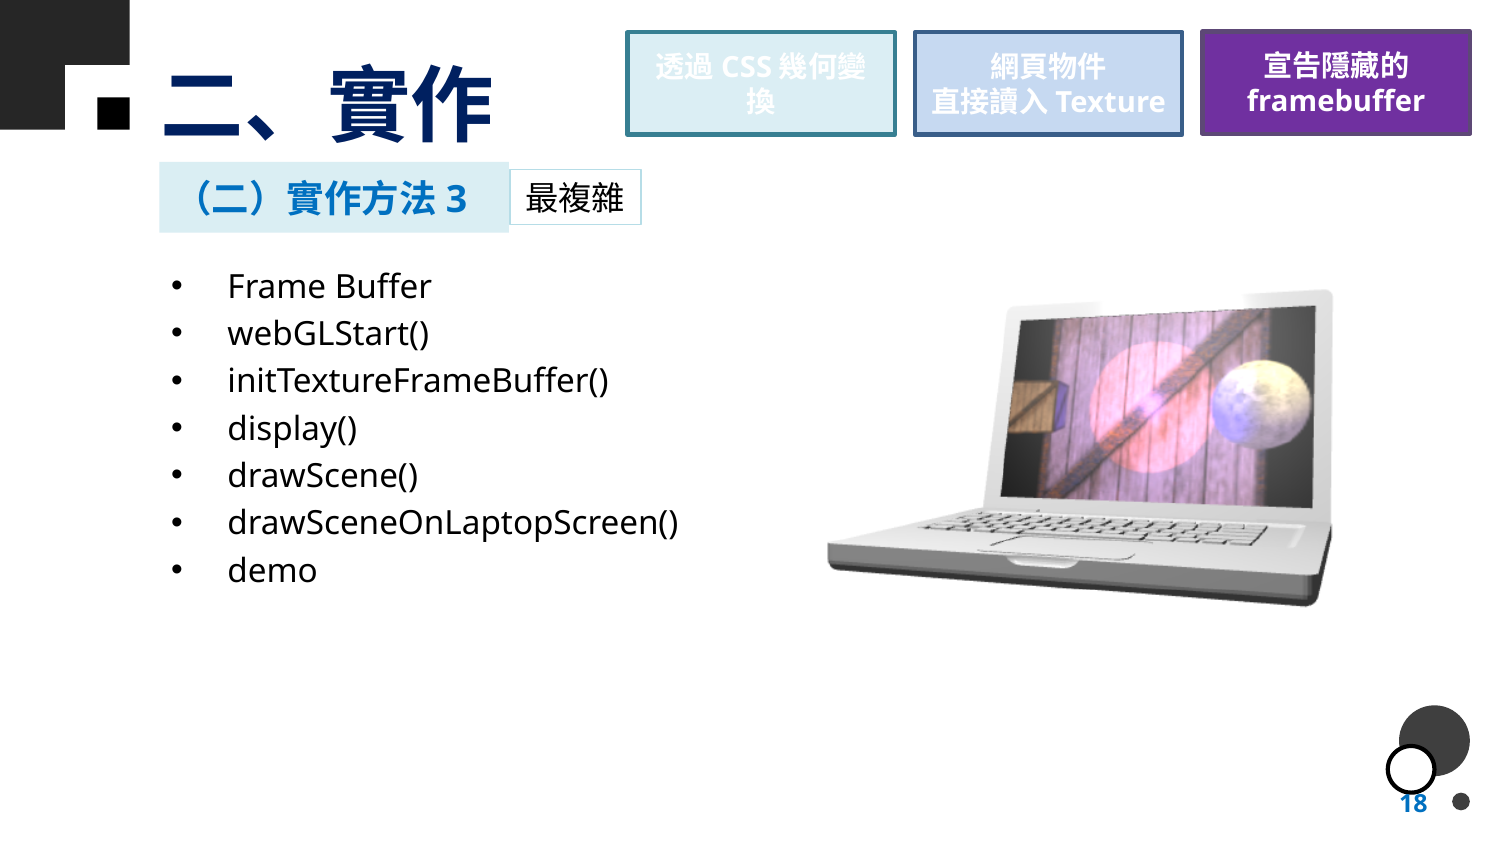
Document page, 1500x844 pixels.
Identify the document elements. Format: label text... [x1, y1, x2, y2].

text_box 透過CSS幾何變換 [625, 30, 897, 137]
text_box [1387, 705, 1471, 811]
text_box 最複雜 [510, 169, 642, 225]
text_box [0, 0, 130, 130]
text_box 宣告隱藏的 framebuffer [1202, 31, 1470, 134]
text_box Frame Buffer webGLStart() initTextureFrameBuffer() display() drawScene() drawSceneOnLaptopScreen() demo [137, 257, 1082, 713]
text_box 網頁物件 直接讀入Texture [915, 32, 1183, 135]
slide_number 18 [1092, 782, 1443, 827]
picture [812, 197, 1389, 639]
text_box （二）實作方法3 [159, 161, 509, 233]
title 二、實作 [145, 32, 1500, 173]
